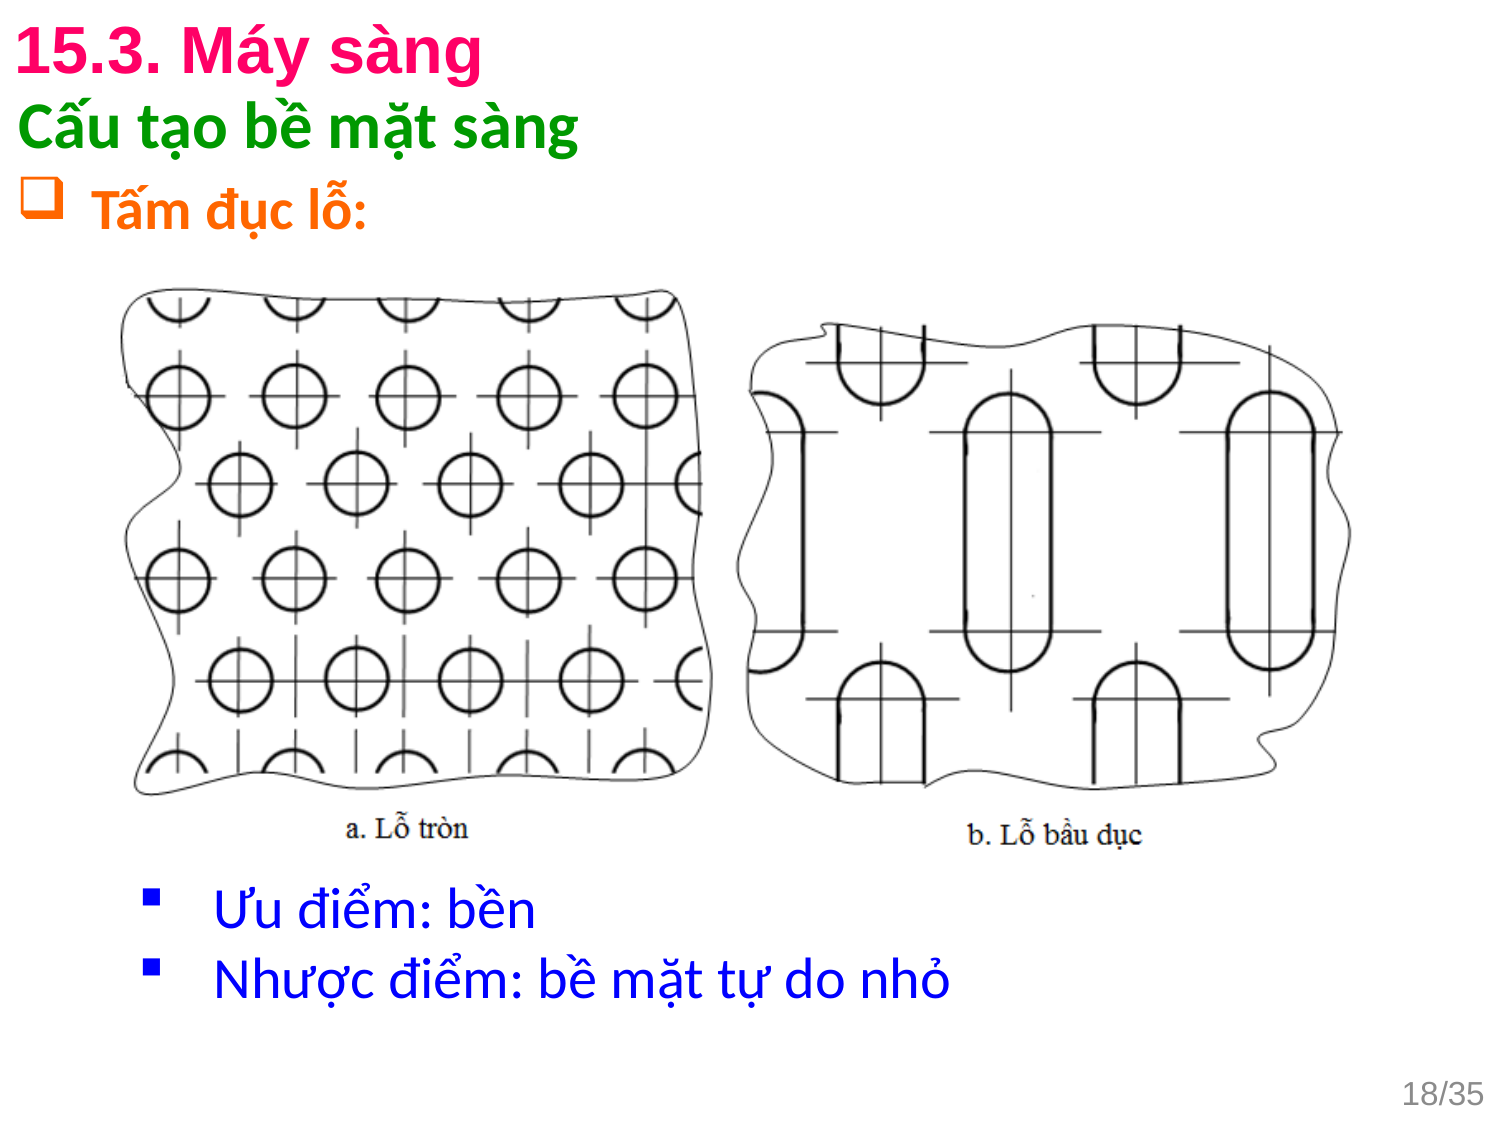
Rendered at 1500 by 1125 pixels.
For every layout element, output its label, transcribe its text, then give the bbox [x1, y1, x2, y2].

text_box 15.3. Máy sàng [0, 0, 1500, 95]
text_box Cấu tạo bề mặt sàng [3, 74, 595, 170]
slide_number 18/35 [1149, 1062, 1500, 1123]
text_box Ưu điểm: bền Nhược điểm: bề mặt tự do nhỏ [123, 871, 967, 1018]
picture [112, 277, 1356, 863]
text_box Tấm đục lỗ: [1, 163, 1500, 249]
